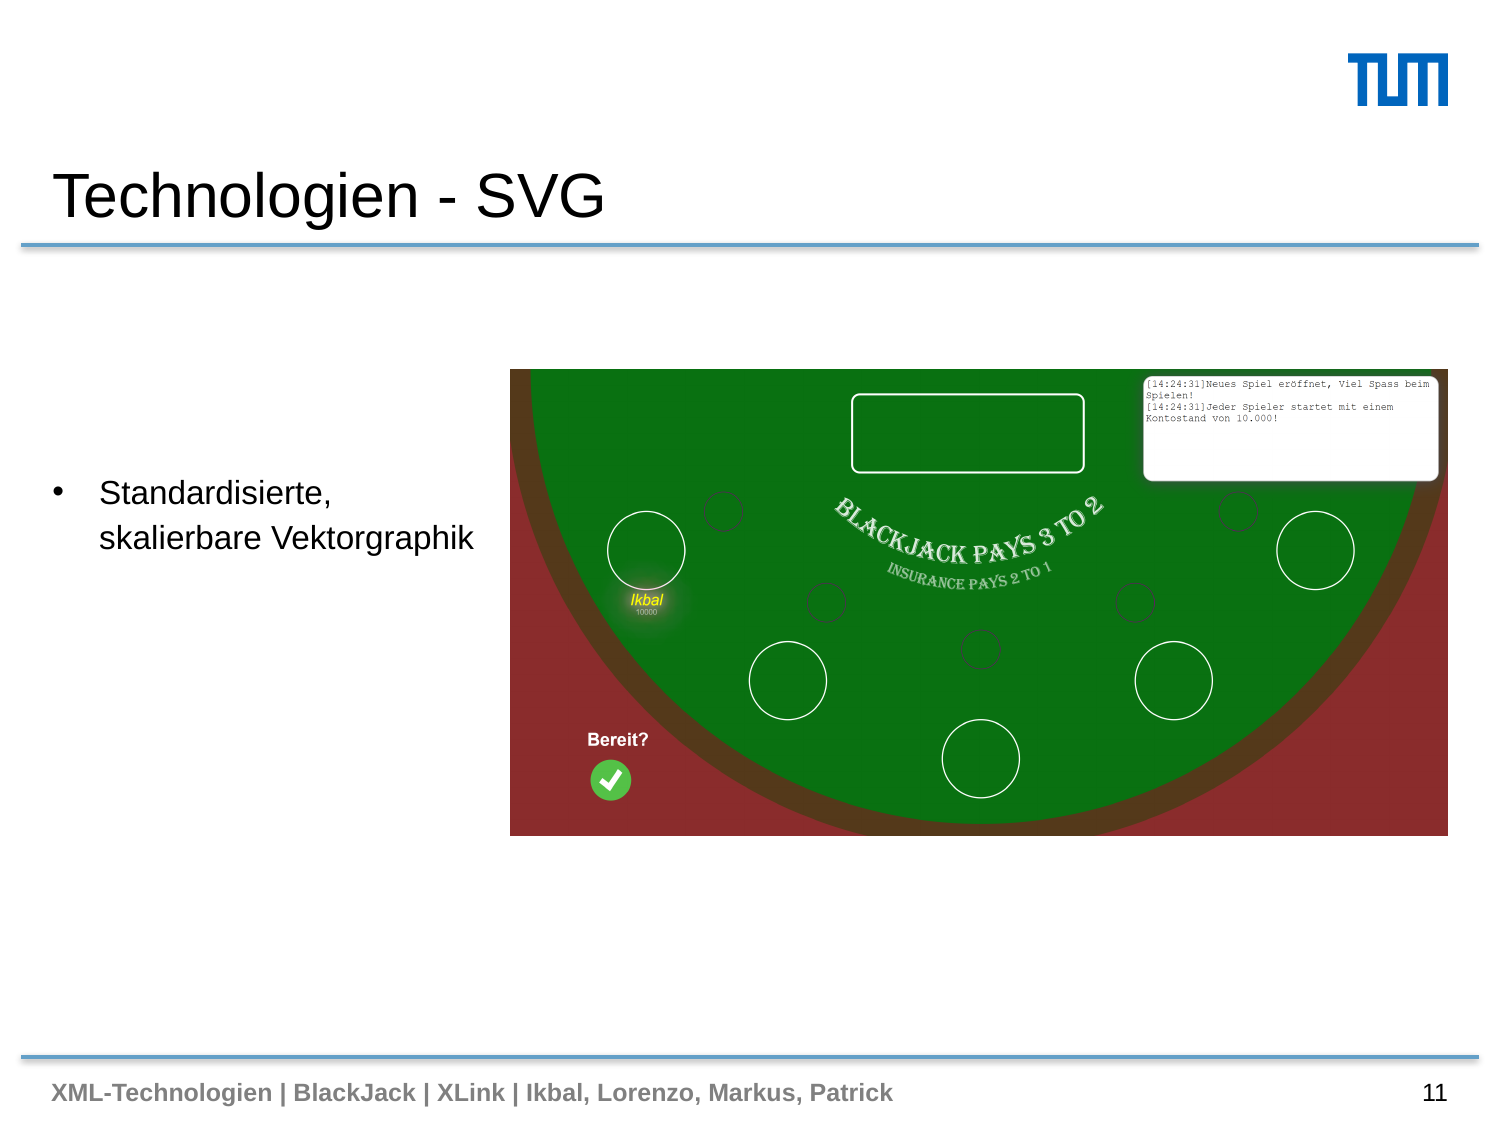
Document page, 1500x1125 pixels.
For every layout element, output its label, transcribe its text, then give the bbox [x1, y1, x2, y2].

picture [510, 369, 1448, 837]
list Standardisierte, skalierbare Vektorgraphik [52, 288, 1449, 1042]
slide_number 11 [1112, 1067, 1448, 1122]
title Technologien - SVG [52, 162, 1449, 231]
footer XML-Technologien | BlackJack | XLink | Ikbal, Lorenzo, Markus, Patrick [51, 1067, 1112, 1122]
